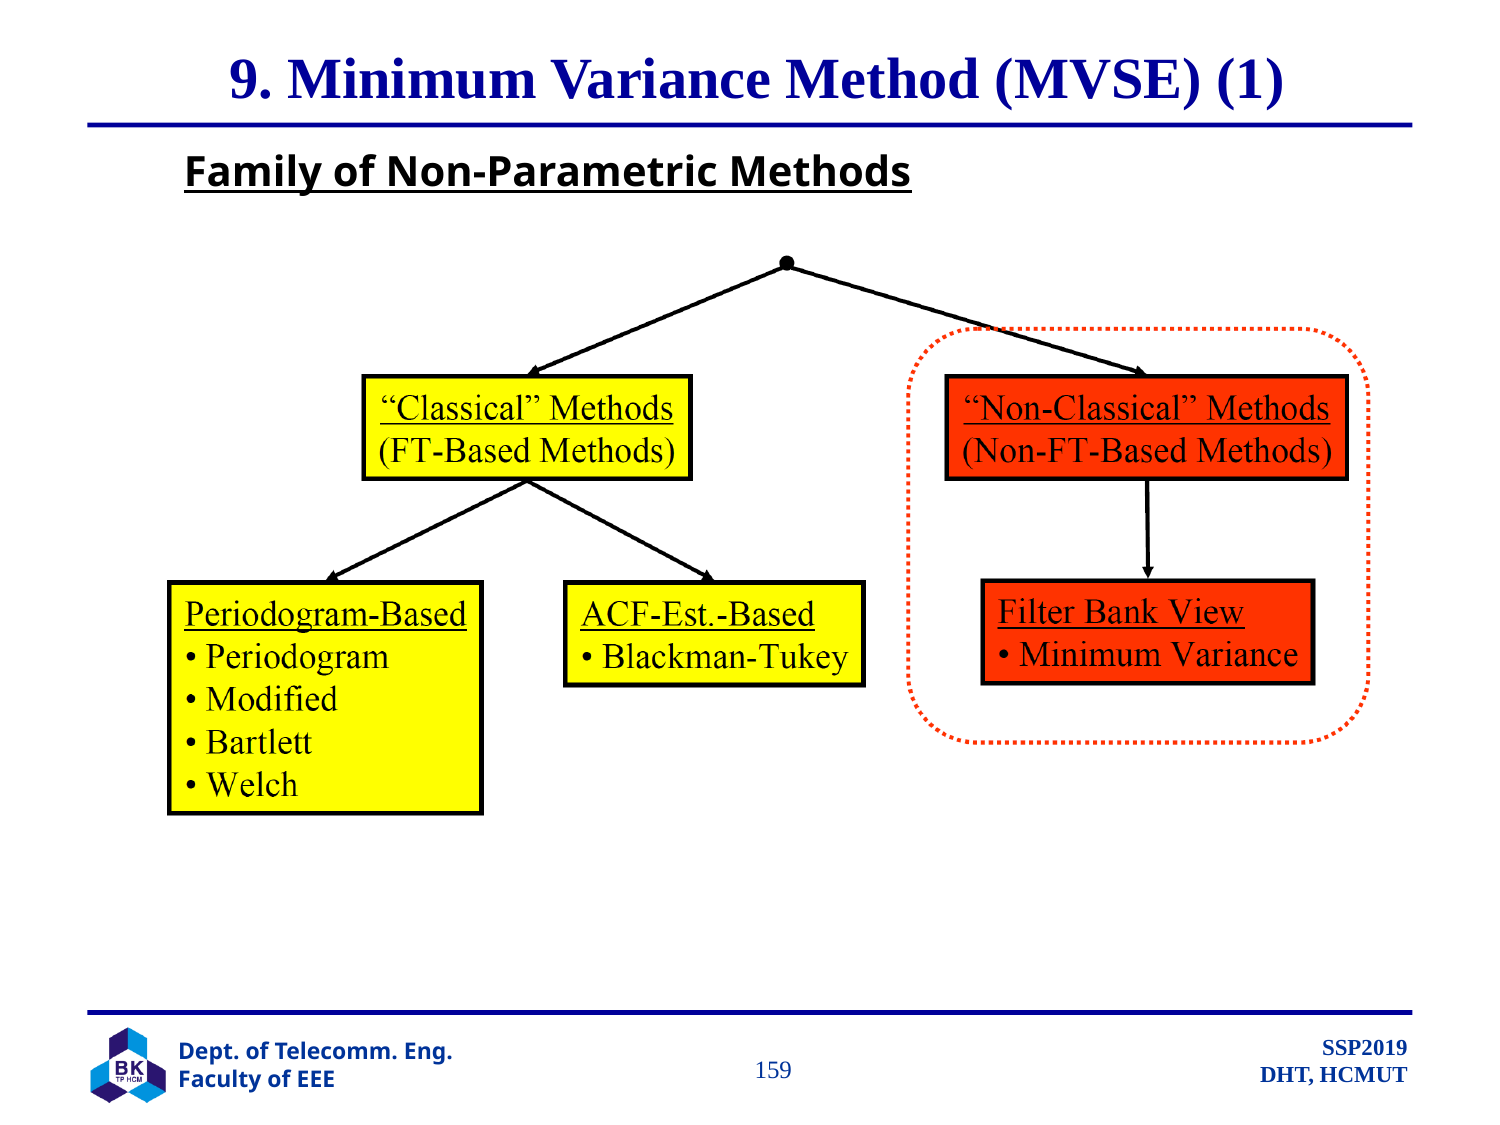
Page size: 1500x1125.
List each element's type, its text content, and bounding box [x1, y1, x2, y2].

slide_number 159 [424, 1037, 976, 1101]
picture [137, 240, 1376, 826]
list Family of Non-Parametric Methods [112, 137, 1388, 988]
title 9. Minimum Variance Method (MVSE) (1) [0, 37, 1500, 113]
picture [87, 1024, 169, 1125]
